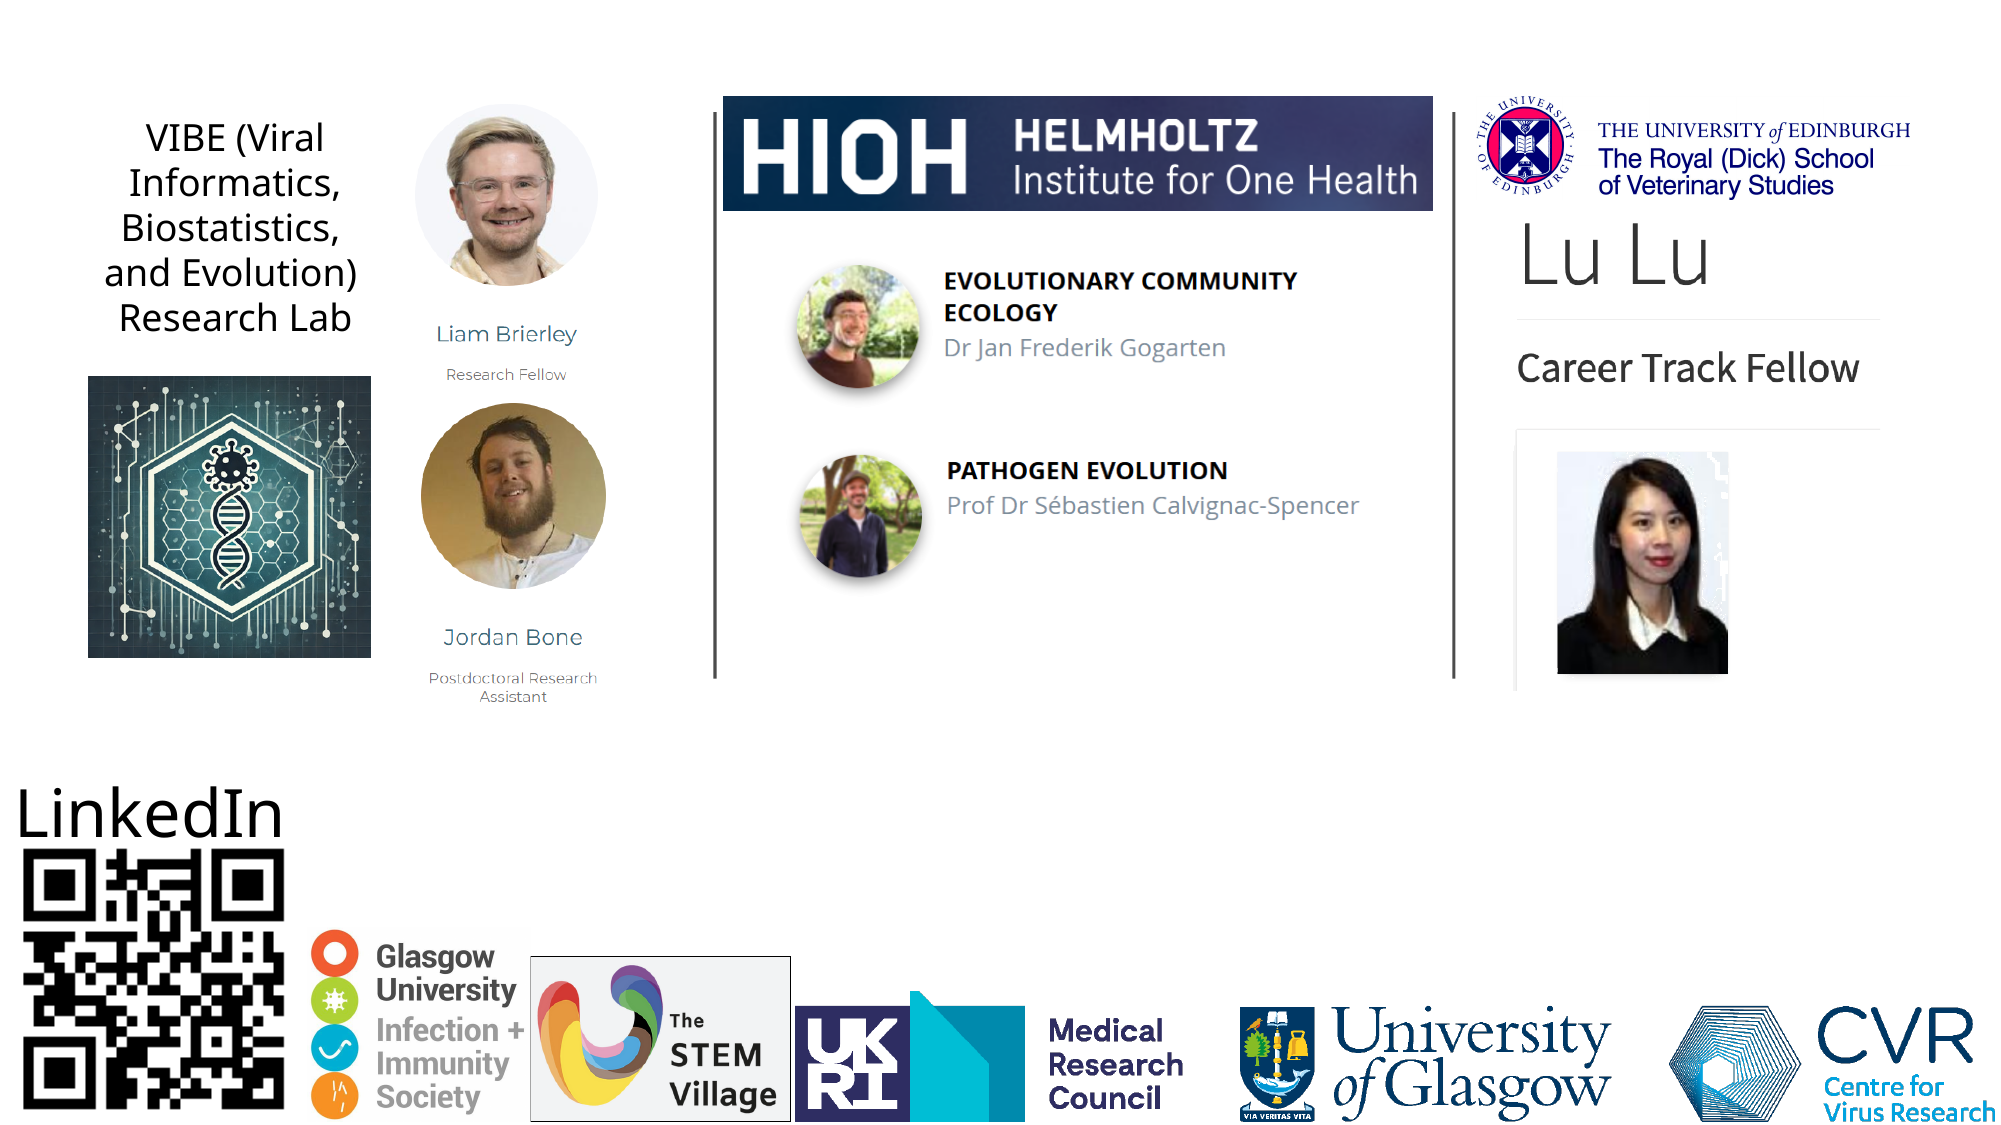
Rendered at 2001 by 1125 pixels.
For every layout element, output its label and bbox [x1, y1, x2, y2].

picture [306, 927, 792, 1122]
text_box [0, 762, 324, 1114]
picture [795, 991, 1996, 1122]
picture [1476, 95, 1910, 200]
picture [1505, 222, 1881, 691]
picture [723, 95, 1433, 212]
picture [1964, 1111, 1972, 1122]
text_box [69, 92, 637, 713]
picture [1987, 1111, 1992, 1122]
text_box [766, 222, 1381, 608]
